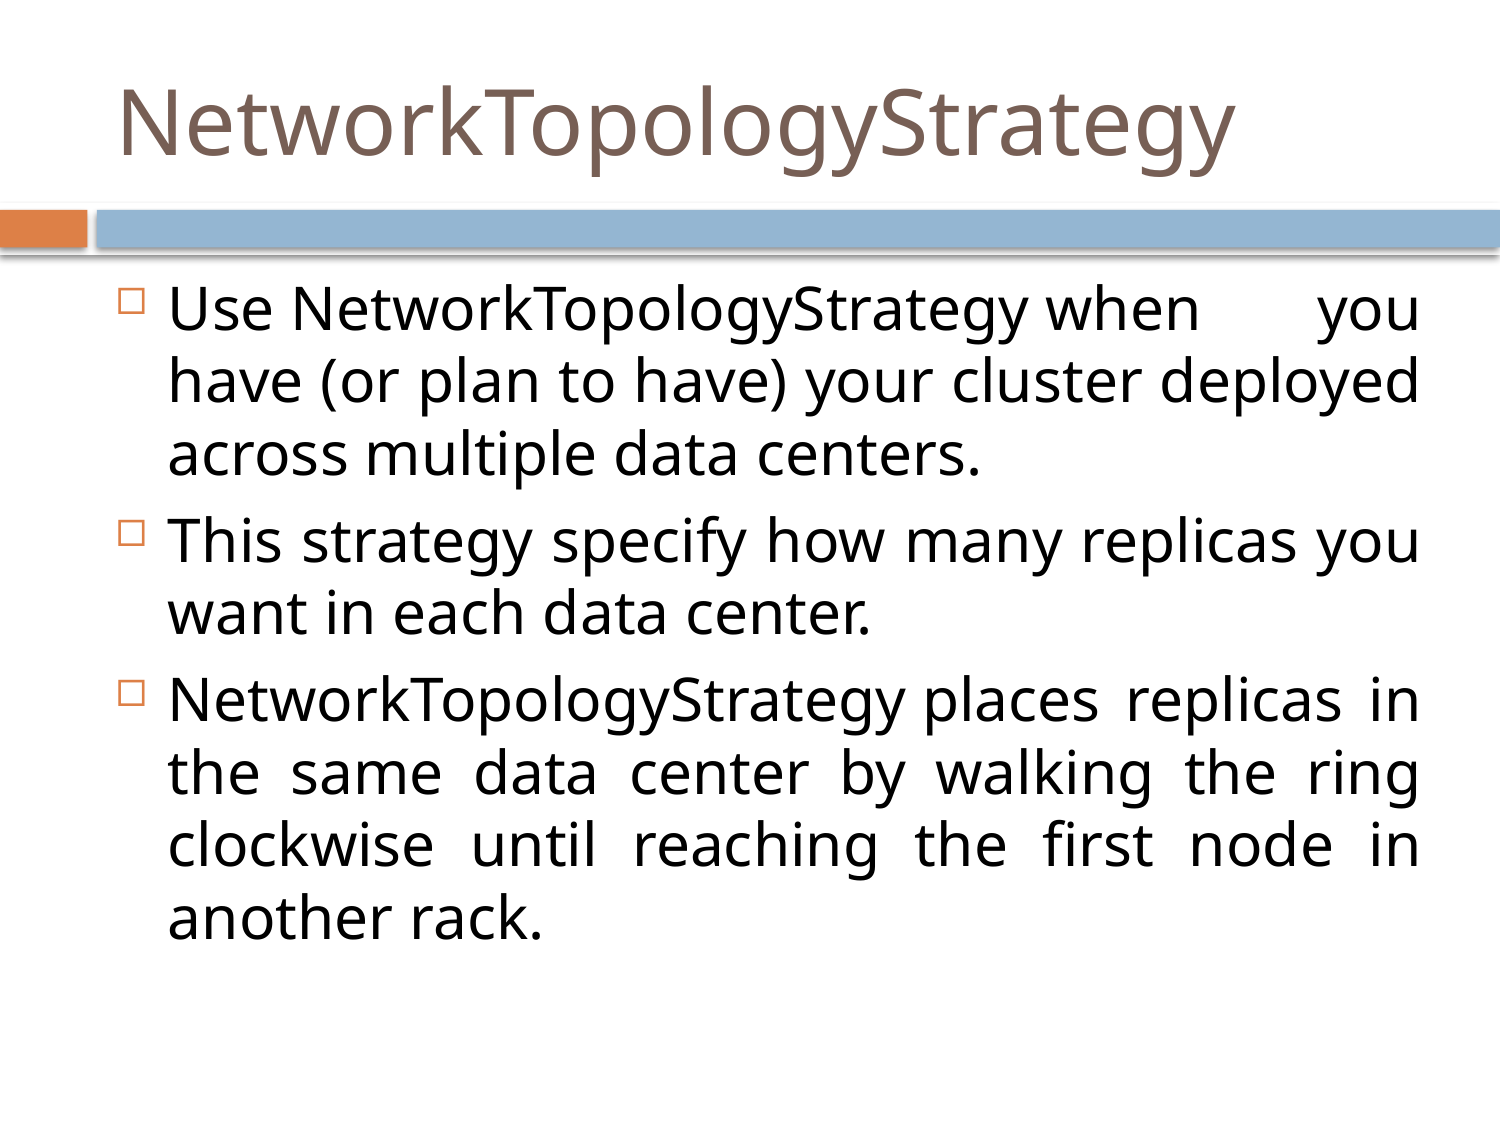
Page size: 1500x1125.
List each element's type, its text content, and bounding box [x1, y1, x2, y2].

list Use NetworkTopologyStrategy when you have (or plan to have) your cluster deployed across multiple data centers. This strategy specify how many replicas you want in each data center. NetworkTopologyStrategy places replicas in the same data center by walking the ring clockwise until reaching the first node in another rack. [100, 262, 1439, 1001]
title NetworkTopologyStrategy [100, 37, 1439, 201]
